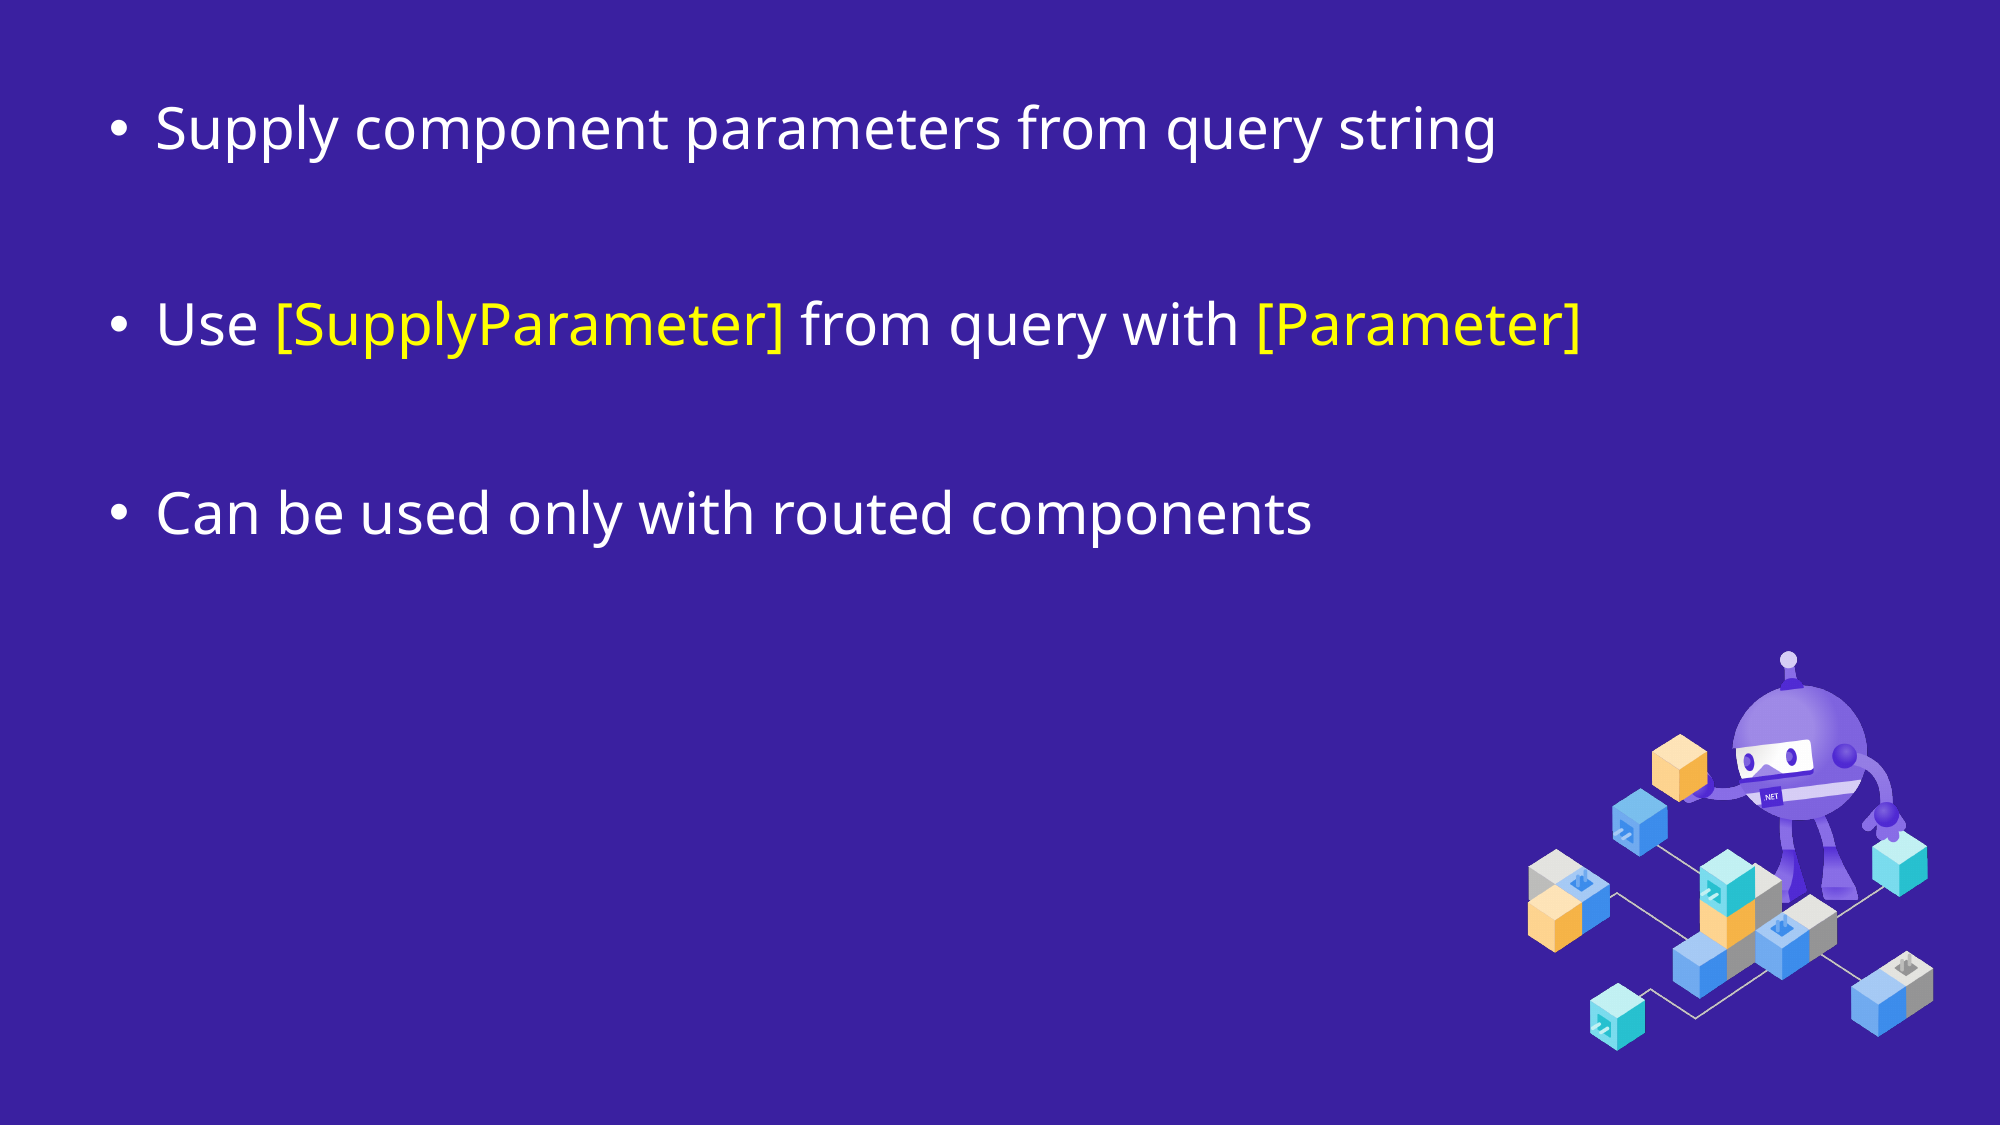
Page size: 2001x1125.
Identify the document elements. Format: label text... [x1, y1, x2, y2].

list Supply component parameters from query string Use [SupplyParameter] from query with [Parameter] Can be used only with routed components [93, 91, 1930, 1029]
picture [1527, 651, 1934, 1052]
